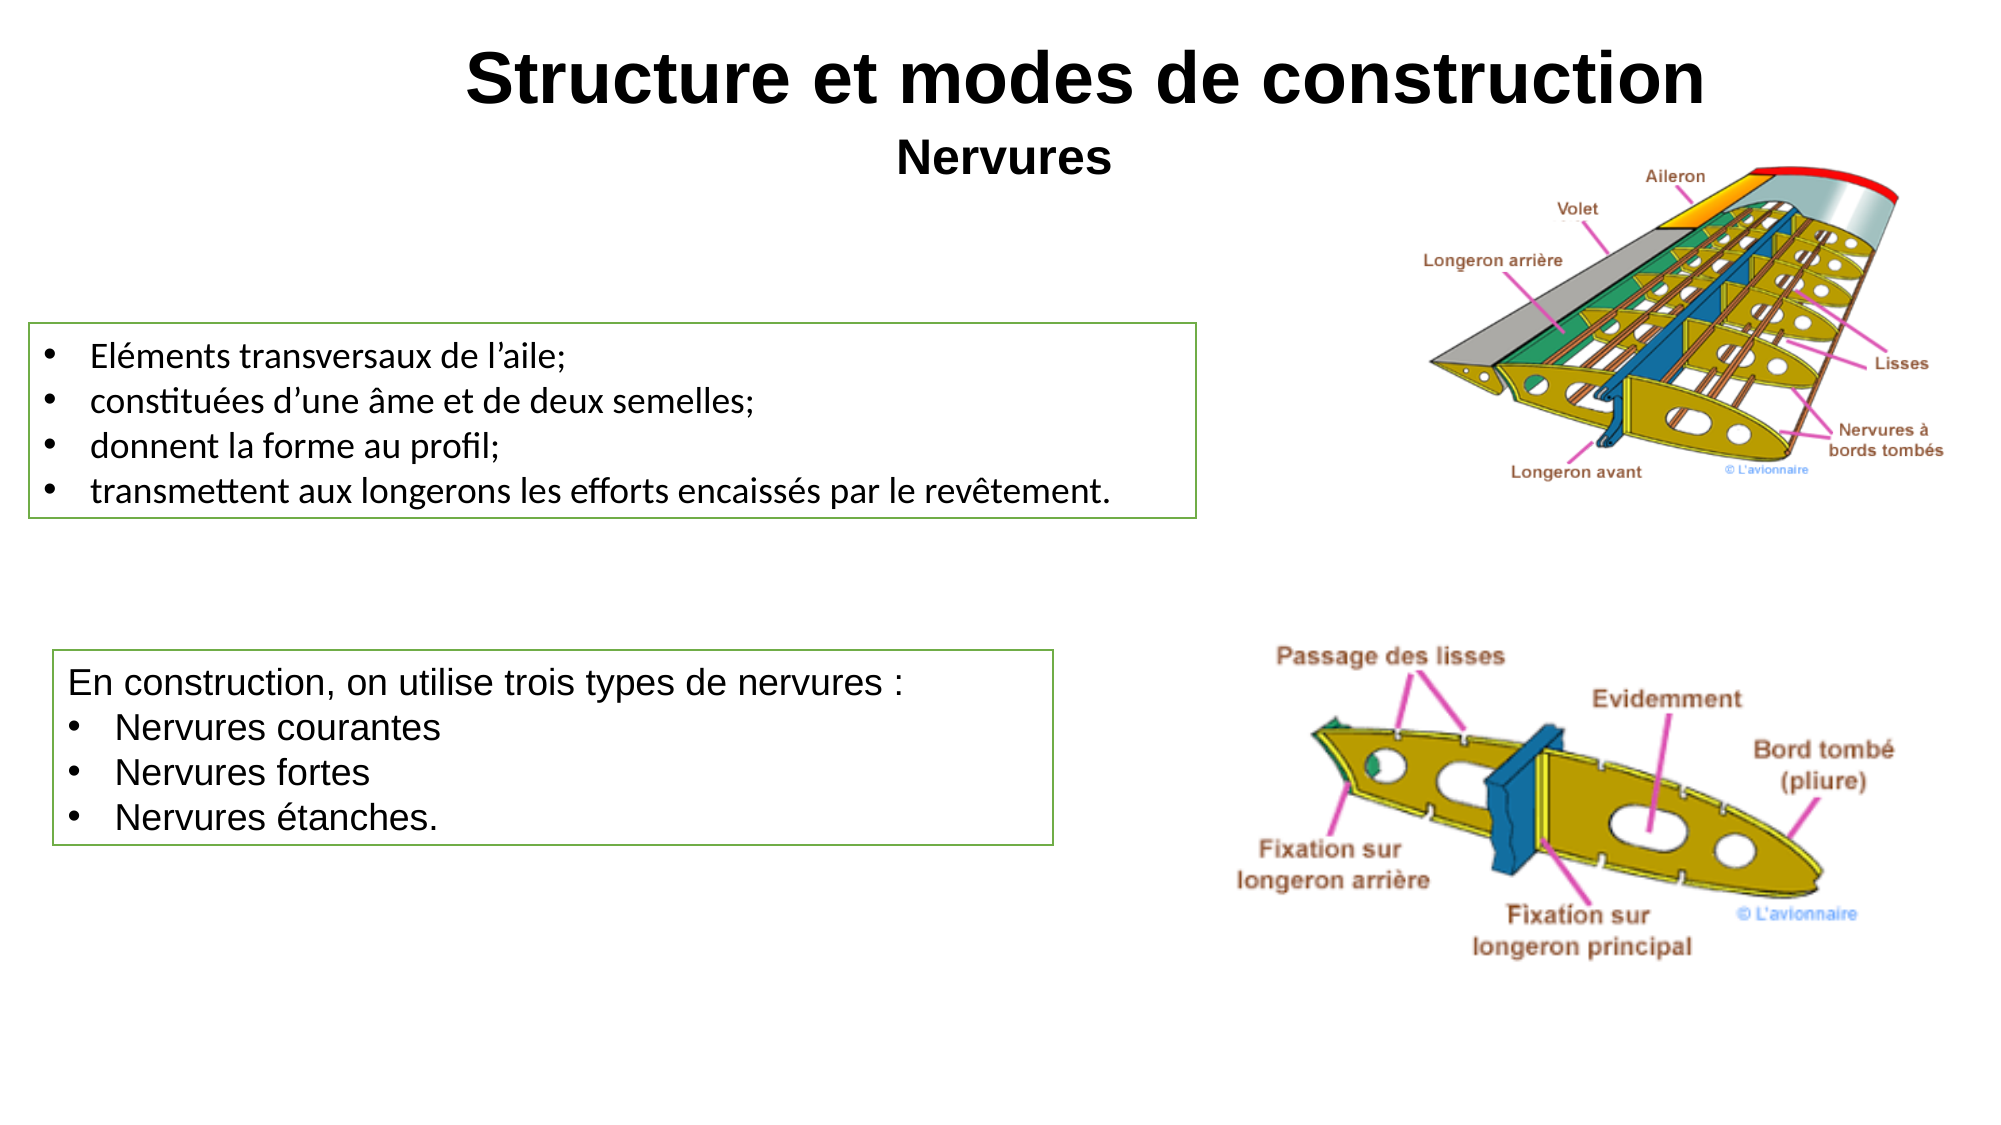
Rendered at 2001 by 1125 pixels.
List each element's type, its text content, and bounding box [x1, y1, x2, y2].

title Nervures [880, 129, 1131, 260]
picture [1227, 632, 1913, 975]
text_box Structure et modes de construction [448, 29, 1726, 129]
picture [1417, 158, 1951, 489]
text_box En construction, on utilise trois types de nervures : Nervures courantes Nervures fortes Nervures étanches. [52, 649, 1054, 846]
text_box Eléments transversaux de l’aile; constituées d’une âme et de deux semelles; donnent la forme au profil; transmettent aux longerons les efforts encaissés par le revêtement. [28, 322, 1197, 519]
